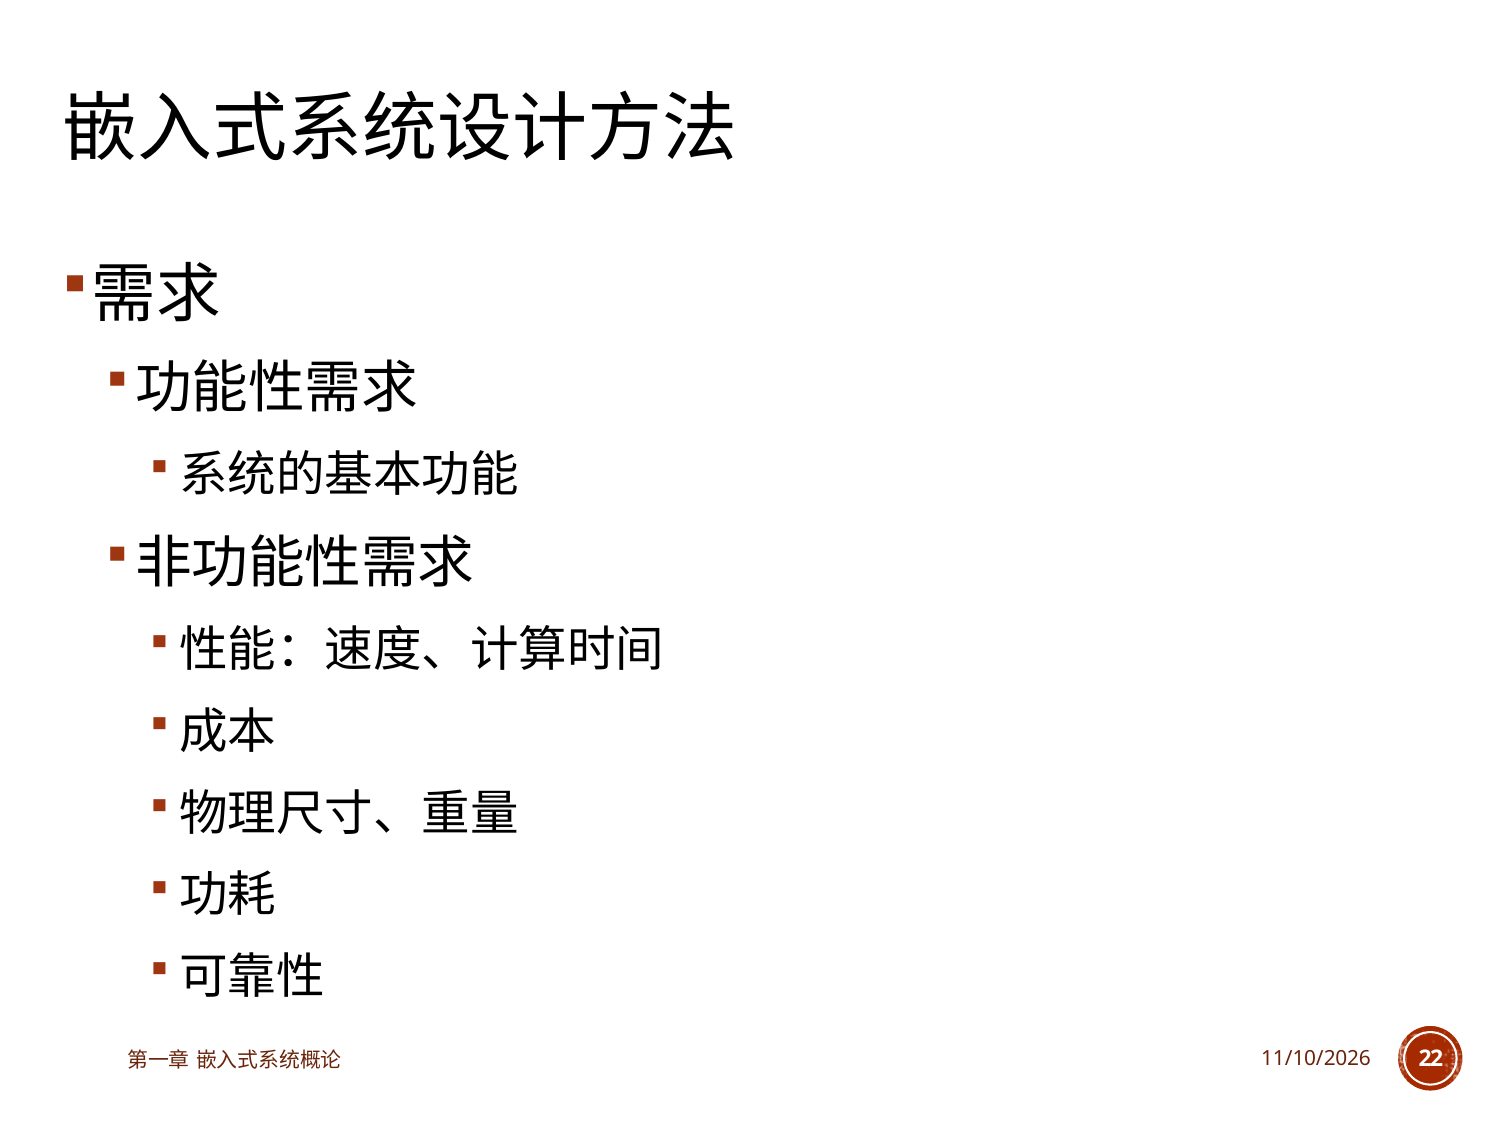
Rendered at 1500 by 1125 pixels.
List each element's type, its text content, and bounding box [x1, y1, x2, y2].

slide_number 22 [1391, 1028, 1471, 1089]
list 需求 功能性需求 系统的基本功能 非功能性需求 性能：速度、计算时间 成本 物理尺寸、重量 功耗 可靠性 [47, 228, 1471, 1013]
title 嵌入式系统设计方法 [47, 46, 1471, 215]
footer 第一章 嵌入式系统概论 [112, 1028, 891, 1089]
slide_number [982, 1028, 1386, 1089]
